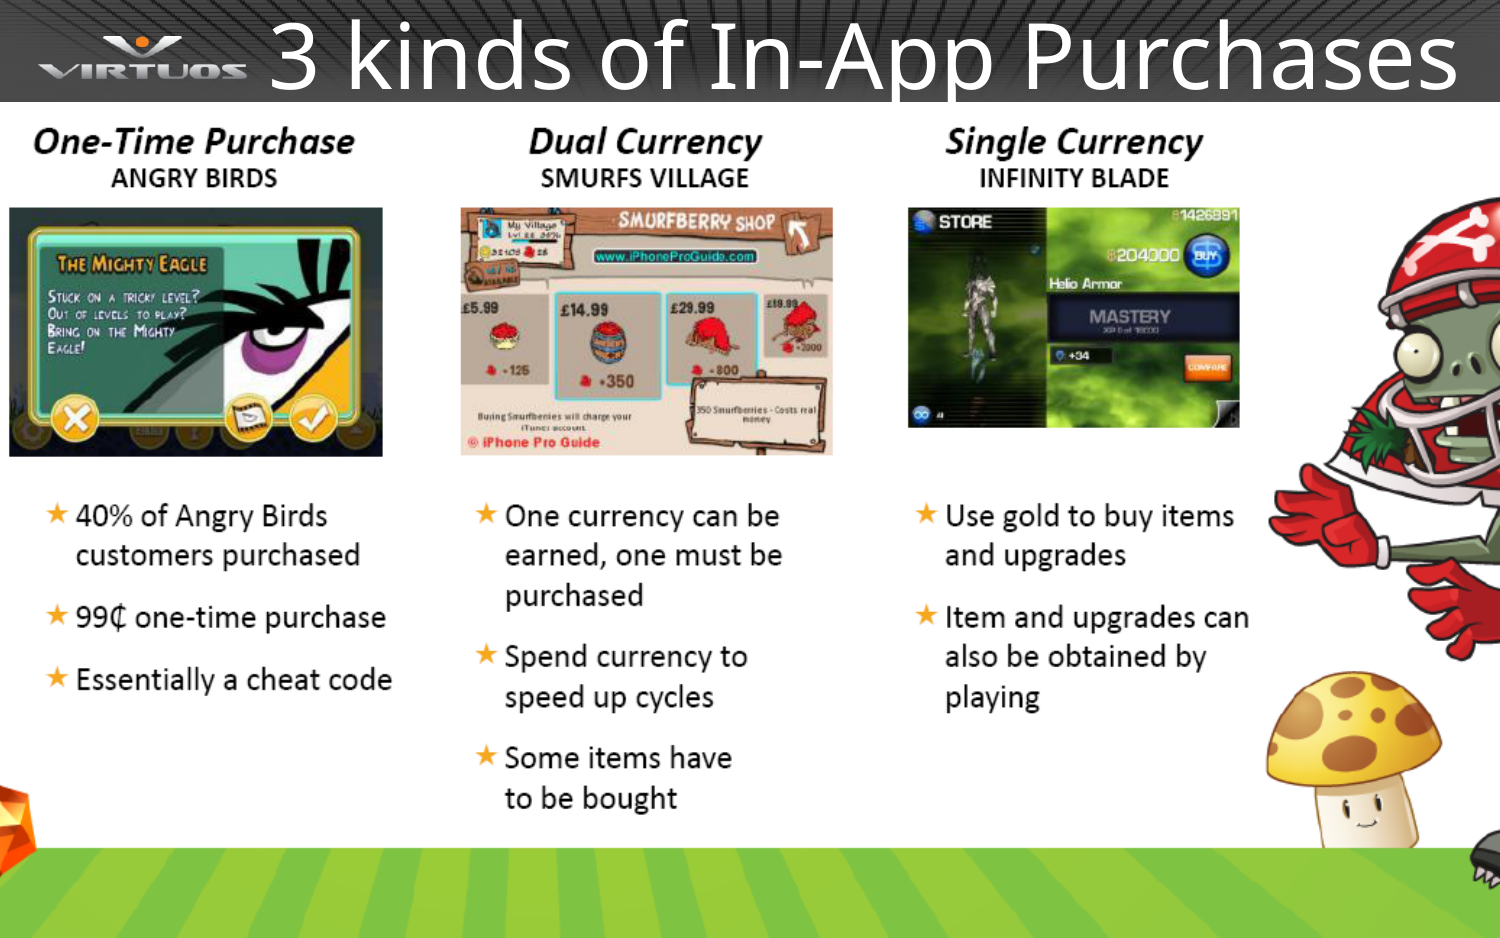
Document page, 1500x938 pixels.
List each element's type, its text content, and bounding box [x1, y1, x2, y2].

picture [0, 0, 1500, 938]
title 3 kinds of In-App Purchases [126, 0, 1477, 100]
